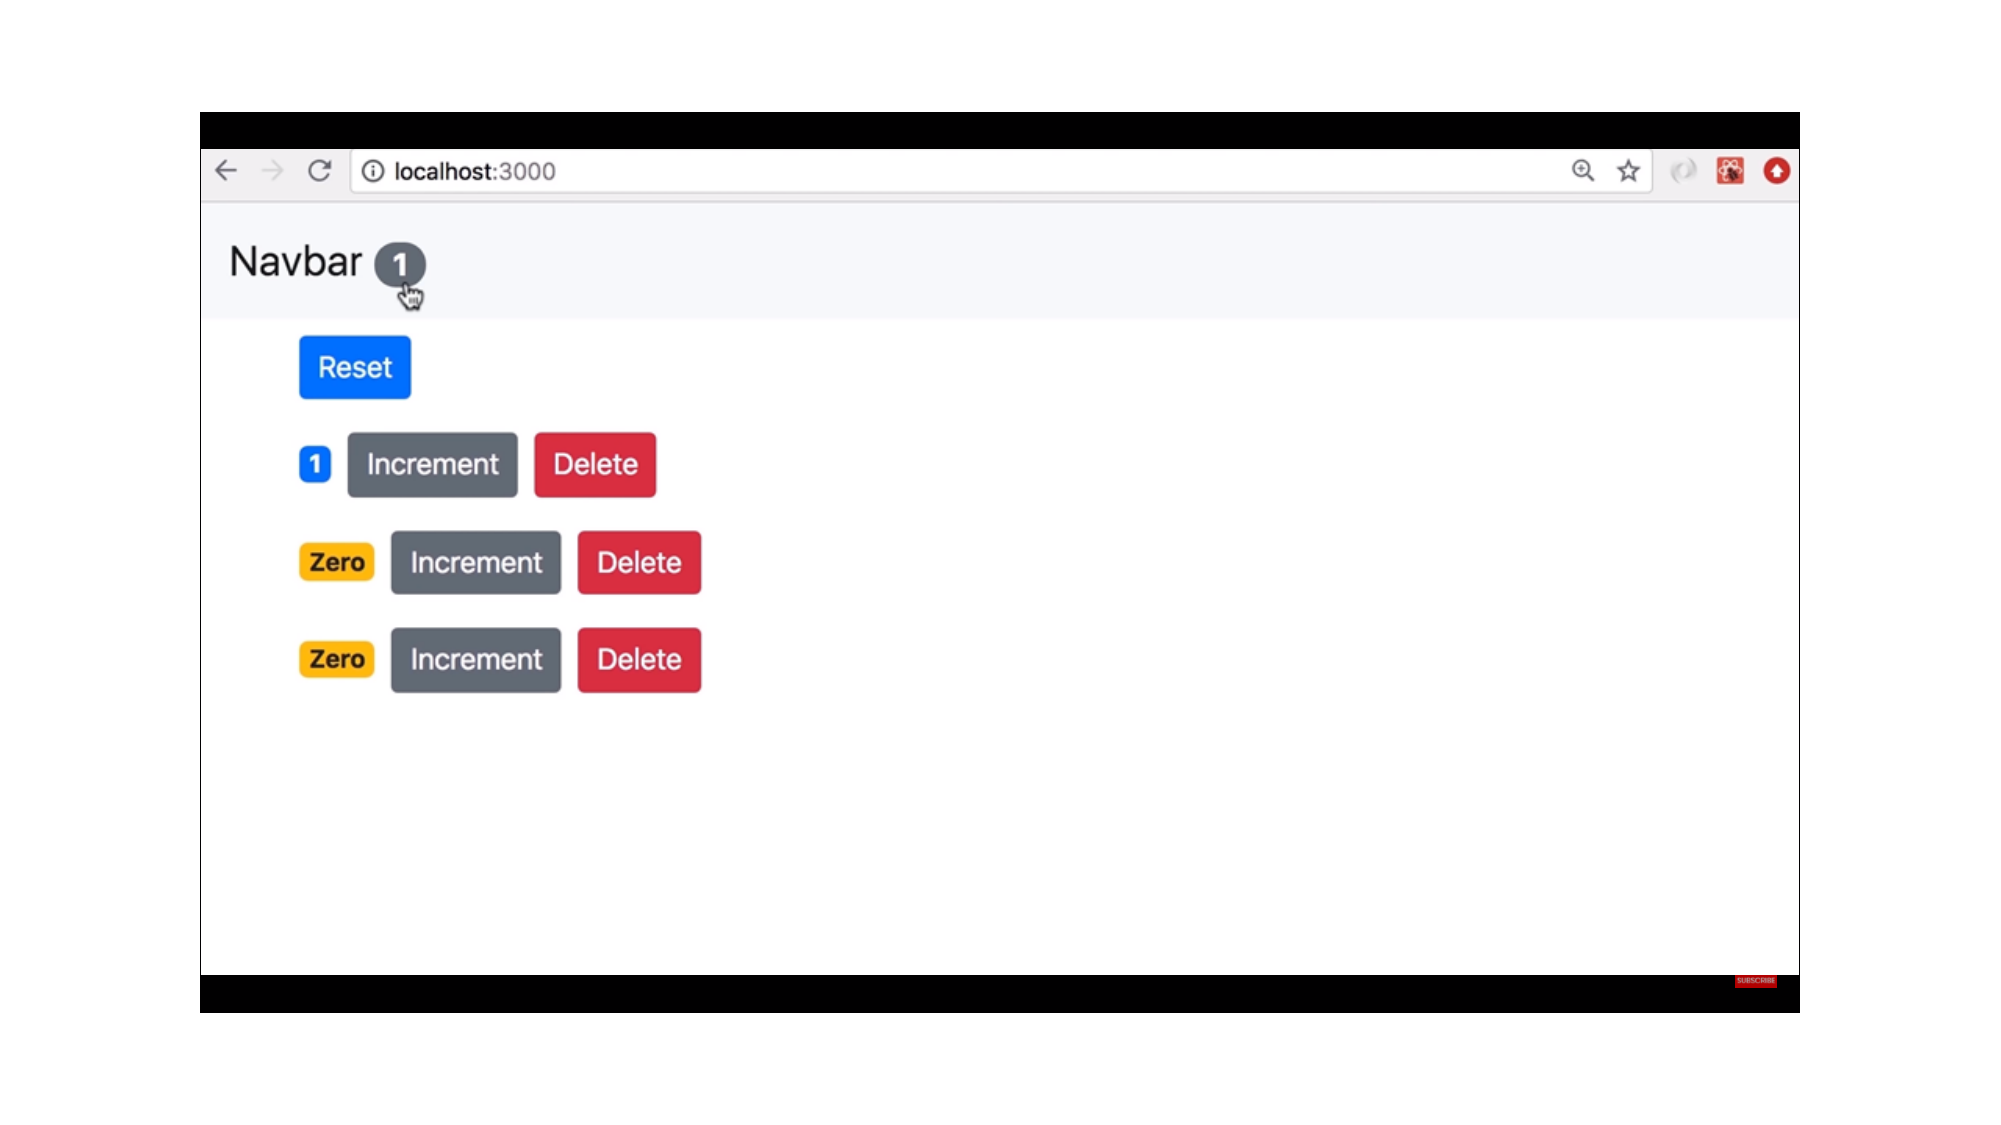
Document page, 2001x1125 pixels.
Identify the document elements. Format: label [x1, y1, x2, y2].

picture [199, 112, 1800, 1013]
